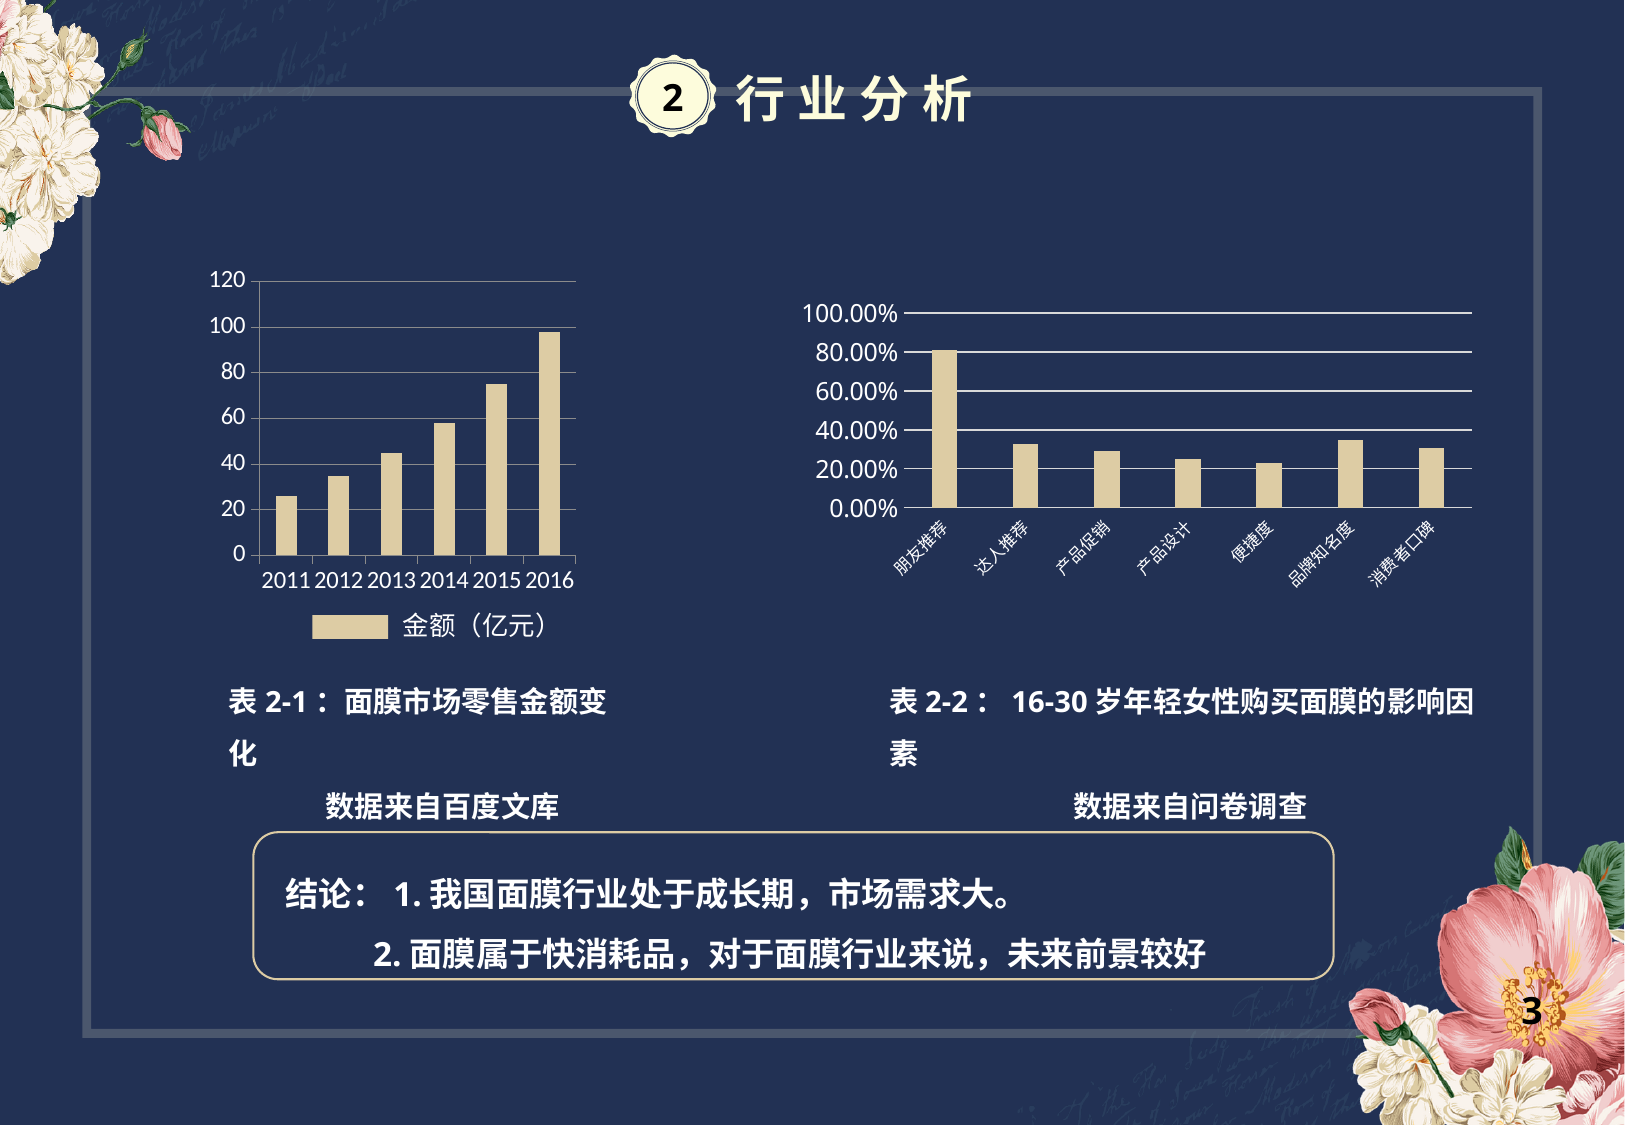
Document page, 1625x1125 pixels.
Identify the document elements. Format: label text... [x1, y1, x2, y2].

text_box 行业分析 [720, 60, 988, 136]
text_box 表2-1：面膜市场零售金额变化 数据来自百度文库 [214, 658, 644, 831]
text_box [311, 614, 388, 640]
picture [1168, 690, 1625, 1125]
chart [208, 269, 666, 602]
chart [760, 292, 1473, 608]
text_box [628, 54, 718, 138]
text_box 结论：1.我国面膜行业处于成长期，市场需求大。 2.面膜属于快消耗品，对于面膜行业来说，未来前景较好 [270, 845, 1317, 981]
picture [0, 0, 191, 338]
text_box 金额（亿元） [388, 602, 581, 649]
text_box [252, 831, 1335, 980]
text_box 3 [1506, 979, 1588, 1039]
text_box 表2-2：16-30岁年轻女性购买面膜的影响因素 数据来自问卷调查 [874, 658, 1507, 831]
